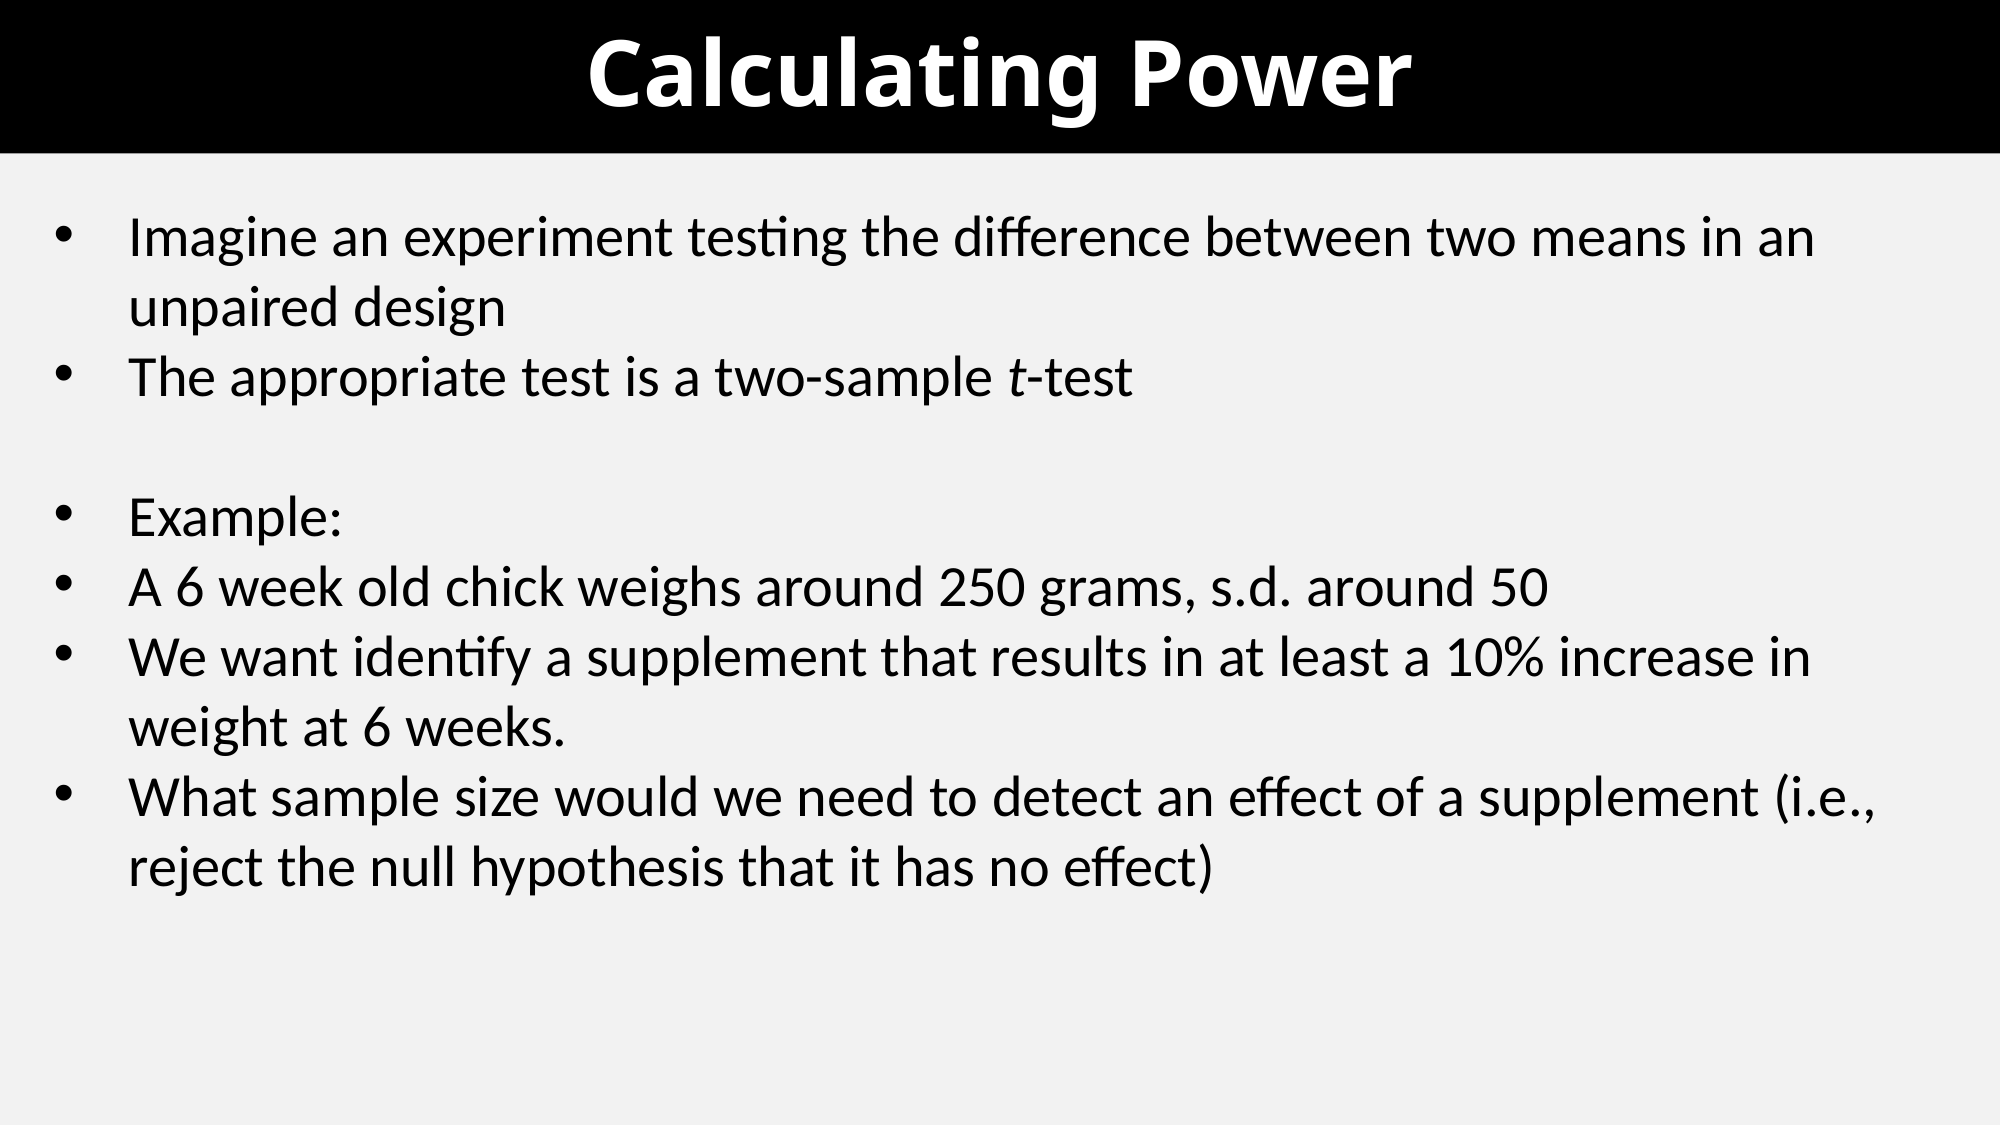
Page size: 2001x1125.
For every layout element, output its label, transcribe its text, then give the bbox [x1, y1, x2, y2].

title Calculating Power [0, 0, 2000, 154]
text_box Imagine an experiment testing the difference between two means in an unpaired design The appropriate test is a two-sample t-test Example: A 6 week old chick weighs around 250 grams, s.d. around 50 We want identify a supplement that results in at least a 10% increase in weight at 6 weeks. What sample size would we need to detect an effect of a supplement (i.e., reject the null hypothesis that it has no effect) [38, 190, 1964, 956]
